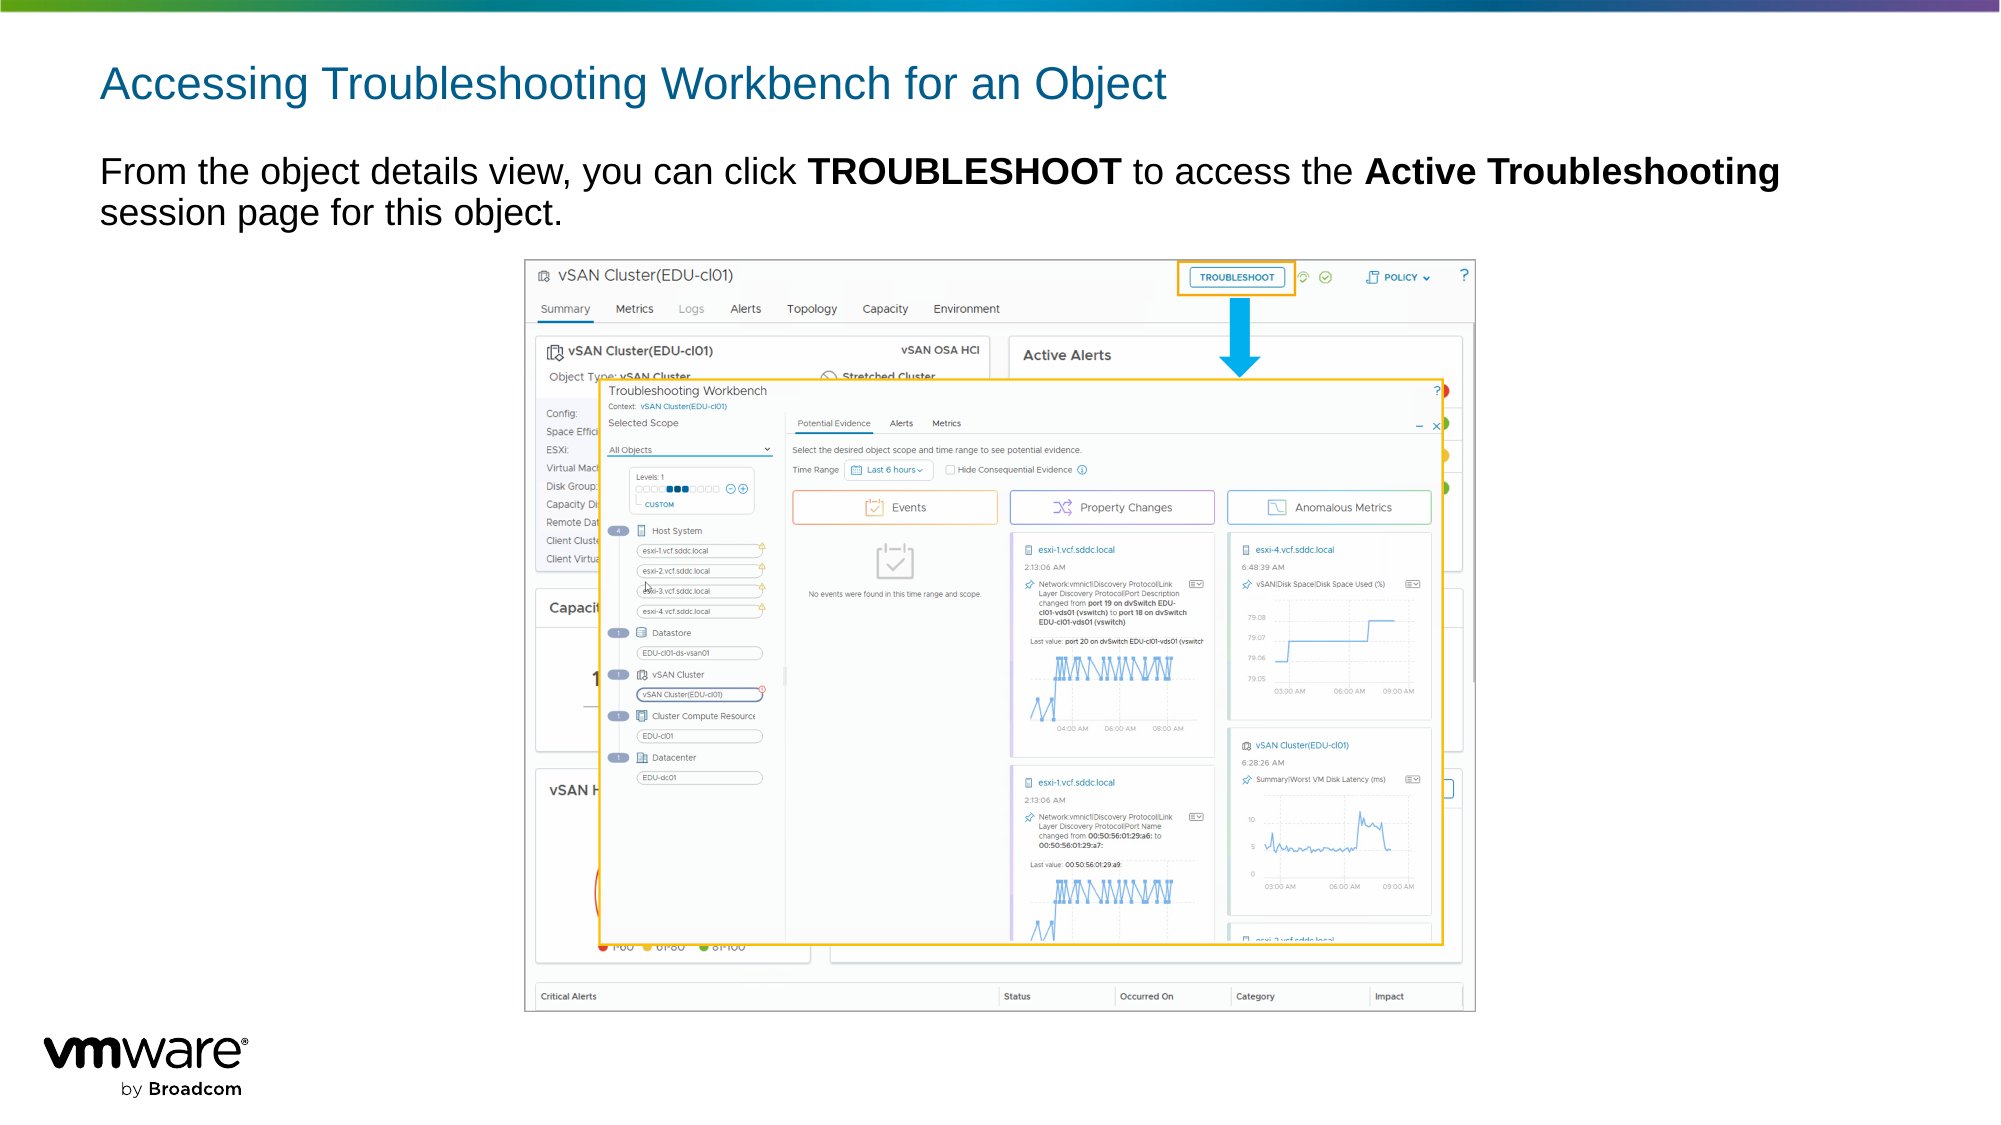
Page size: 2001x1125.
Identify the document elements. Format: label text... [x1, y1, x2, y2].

picture [0, 0, 2000, 30]
list From the object details view, you can click TROUBLESHOOT to access the Active Troubleshooting session page for this object. [99, 149, 1900, 247]
title Accessing Troubleshooting Workbench for an Object [99, 54, 1900, 113]
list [524, 259, 1476, 1012]
